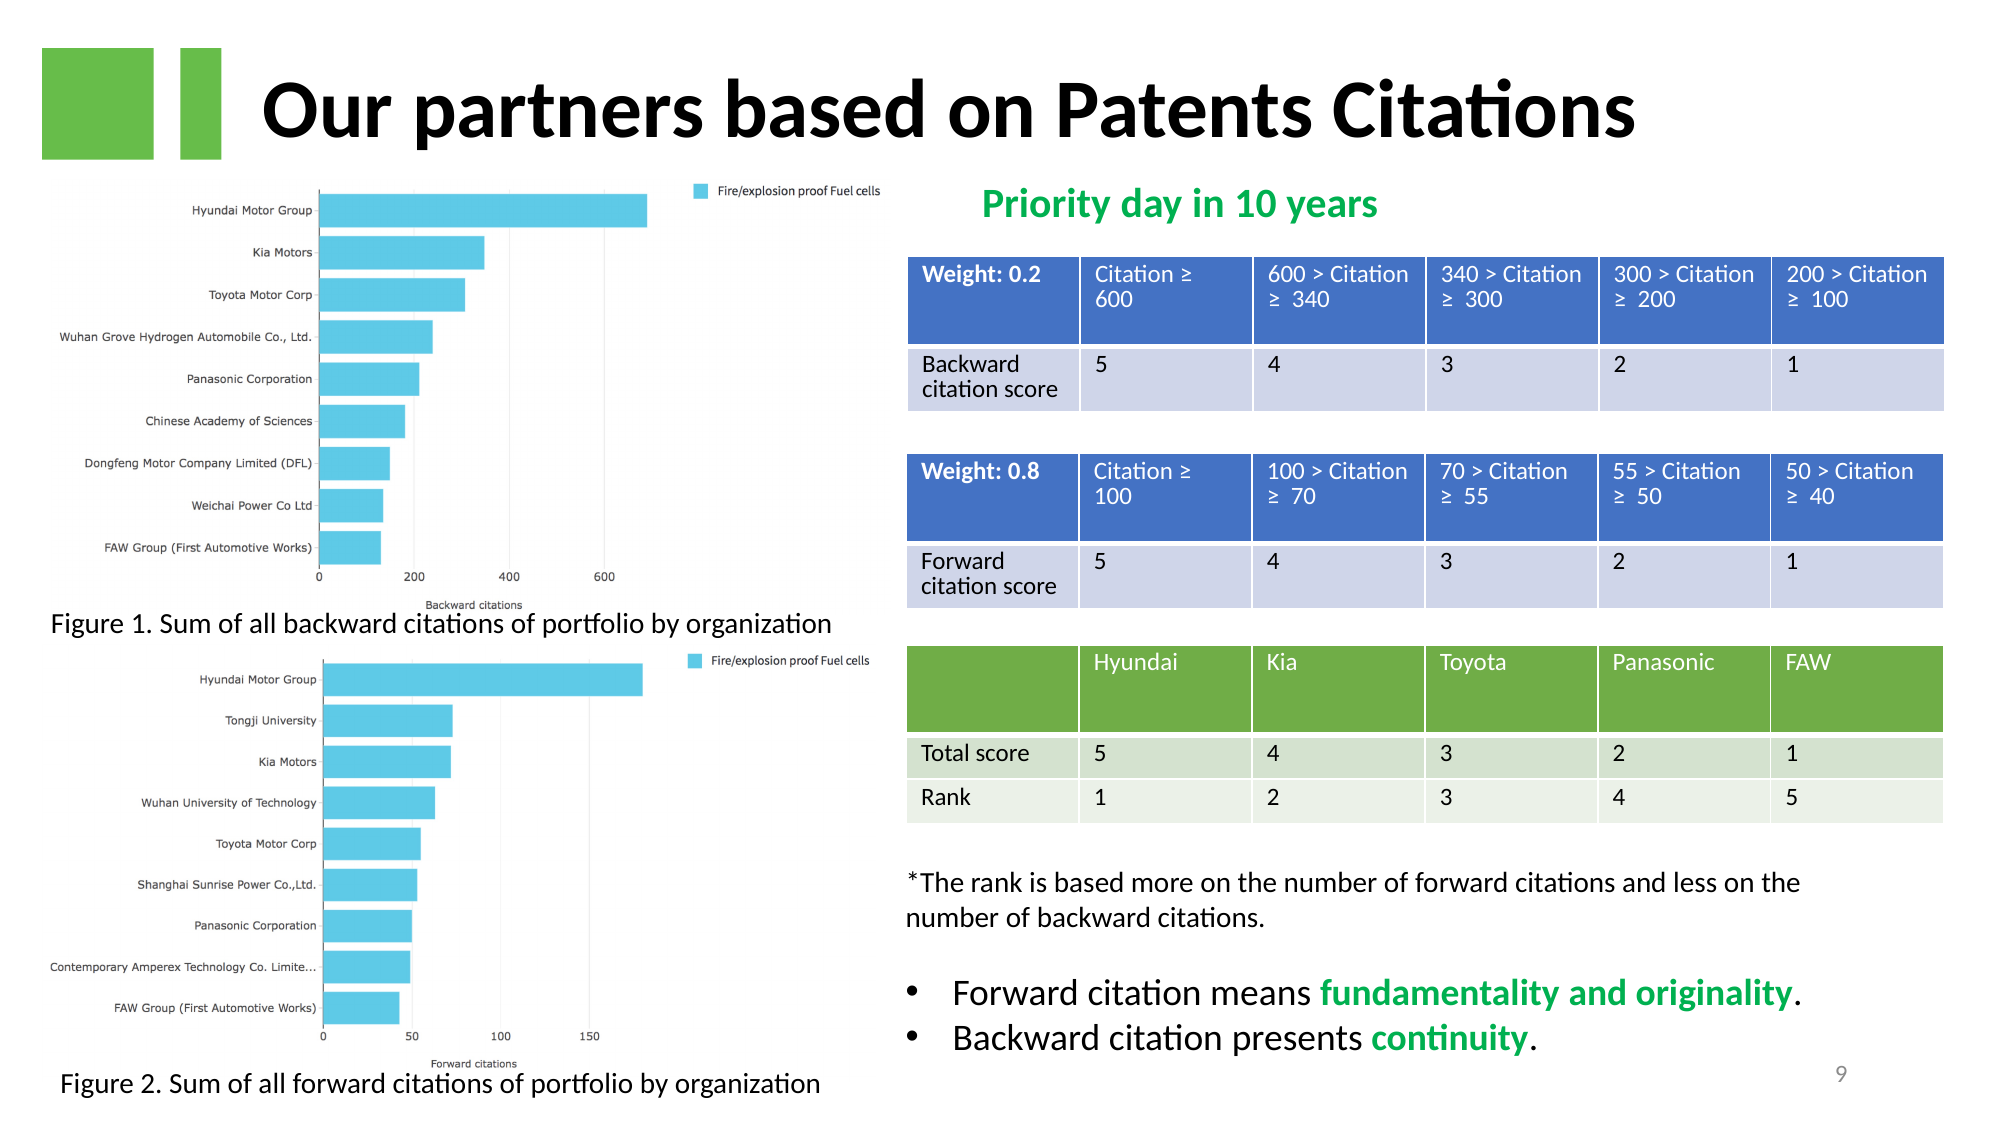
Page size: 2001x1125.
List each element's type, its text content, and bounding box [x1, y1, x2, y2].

table_cell 4 [1253, 546, 1424, 608]
picture [51, 179, 891, 615]
text_box Our partners based on Patents Citations [248, 47, 1925, 162]
table_header 100 > Citation ≥ 70 [1253, 454, 1424, 541]
text_box *The rank is based more on the number of forward citations and less on the number of backward citations. Forward citation means fundamentality and originality. Backward citation presents continuity. [890, 855, 1822, 1066]
table_cell 3 [1426, 546, 1597, 608]
table_cell 5 [1080, 738, 1251, 778]
table_cell 1 [1080, 780, 1251, 823]
table_header Hyundai [1080, 646, 1251, 732]
text_box Figure 1. Sum of all backward citations of portfolio by organization [36, 597, 962, 647]
table_cell Backward citation score [908, 349, 1079, 411]
table_header 600 > Citation ≥ 340 [1254, 257, 1425, 344]
table_header Panasonic [1599, 646, 1770, 732]
text_box Figure 2. Sum of all forward citations of portfolio by organization [45, 1057, 880, 1107]
table_header 200 > Citation ≥ 100 [1772, 257, 1944, 344]
table_cell 4 [1254, 349, 1425, 411]
table_header 340 > Citation ≥ 300 [1427, 257, 1598, 344]
table_cell 3 [1426, 780, 1597, 823]
table_cell Forward citation score [907, 546, 1078, 608]
table_header Kia [1253, 646, 1424, 732]
table_cell 3 [1426, 738, 1597, 778]
table_header 300 > Citation ≥ 200 [1600, 257, 1771, 344]
table_header Citation ≥ 100 [1080, 454, 1251, 541]
table_header Citation ≥ 600 [1081, 257, 1252, 344]
table_cell 5 [1771, 780, 1943, 823]
table_cell 3 [1427, 349, 1598, 411]
picture [42, 644, 876, 1082]
table_cell 4 [1599, 780, 1770, 823]
table_cell Total score [907, 738, 1078, 778]
table_cell 5 [1081, 349, 1252, 411]
text_box [179, 47, 222, 161]
table_header Weight: 0.2 [908, 257, 1079, 344]
text_box [41, 47, 155, 161]
table_cell 5 [1080, 546, 1251, 608]
table_header 50 > Citation ≥ 40 [1771, 454, 1943, 541]
table_header Weight: 0.8 [907, 454, 1078, 541]
table_header 70 > Citation ≥ 55 [1426, 454, 1597, 541]
table_header FAW [1771, 646, 1943, 732]
table_cell 1 [1772, 349, 1944, 411]
table_header 55 > Citation ≥ 50 [1599, 454, 1770, 541]
text_box Priority day in 10 years [967, 168, 1426, 234]
table_cell 4 [1253, 738, 1424, 778]
table_cell 2 [1599, 738, 1770, 778]
table_header [907, 646, 1078, 732]
table_cell Rank [907, 780, 1078, 823]
table_cell 1 [1771, 738, 1943, 778]
table_cell 2 [1599, 546, 1770, 608]
table_cell 1 [1771, 546, 1943, 608]
table_cell 2 [1600, 349, 1771, 411]
table_cell 2 [1253, 780, 1424, 823]
table_header Toyota [1426, 646, 1597, 732]
slide_number 9 [1412, 1042, 1863, 1103]
